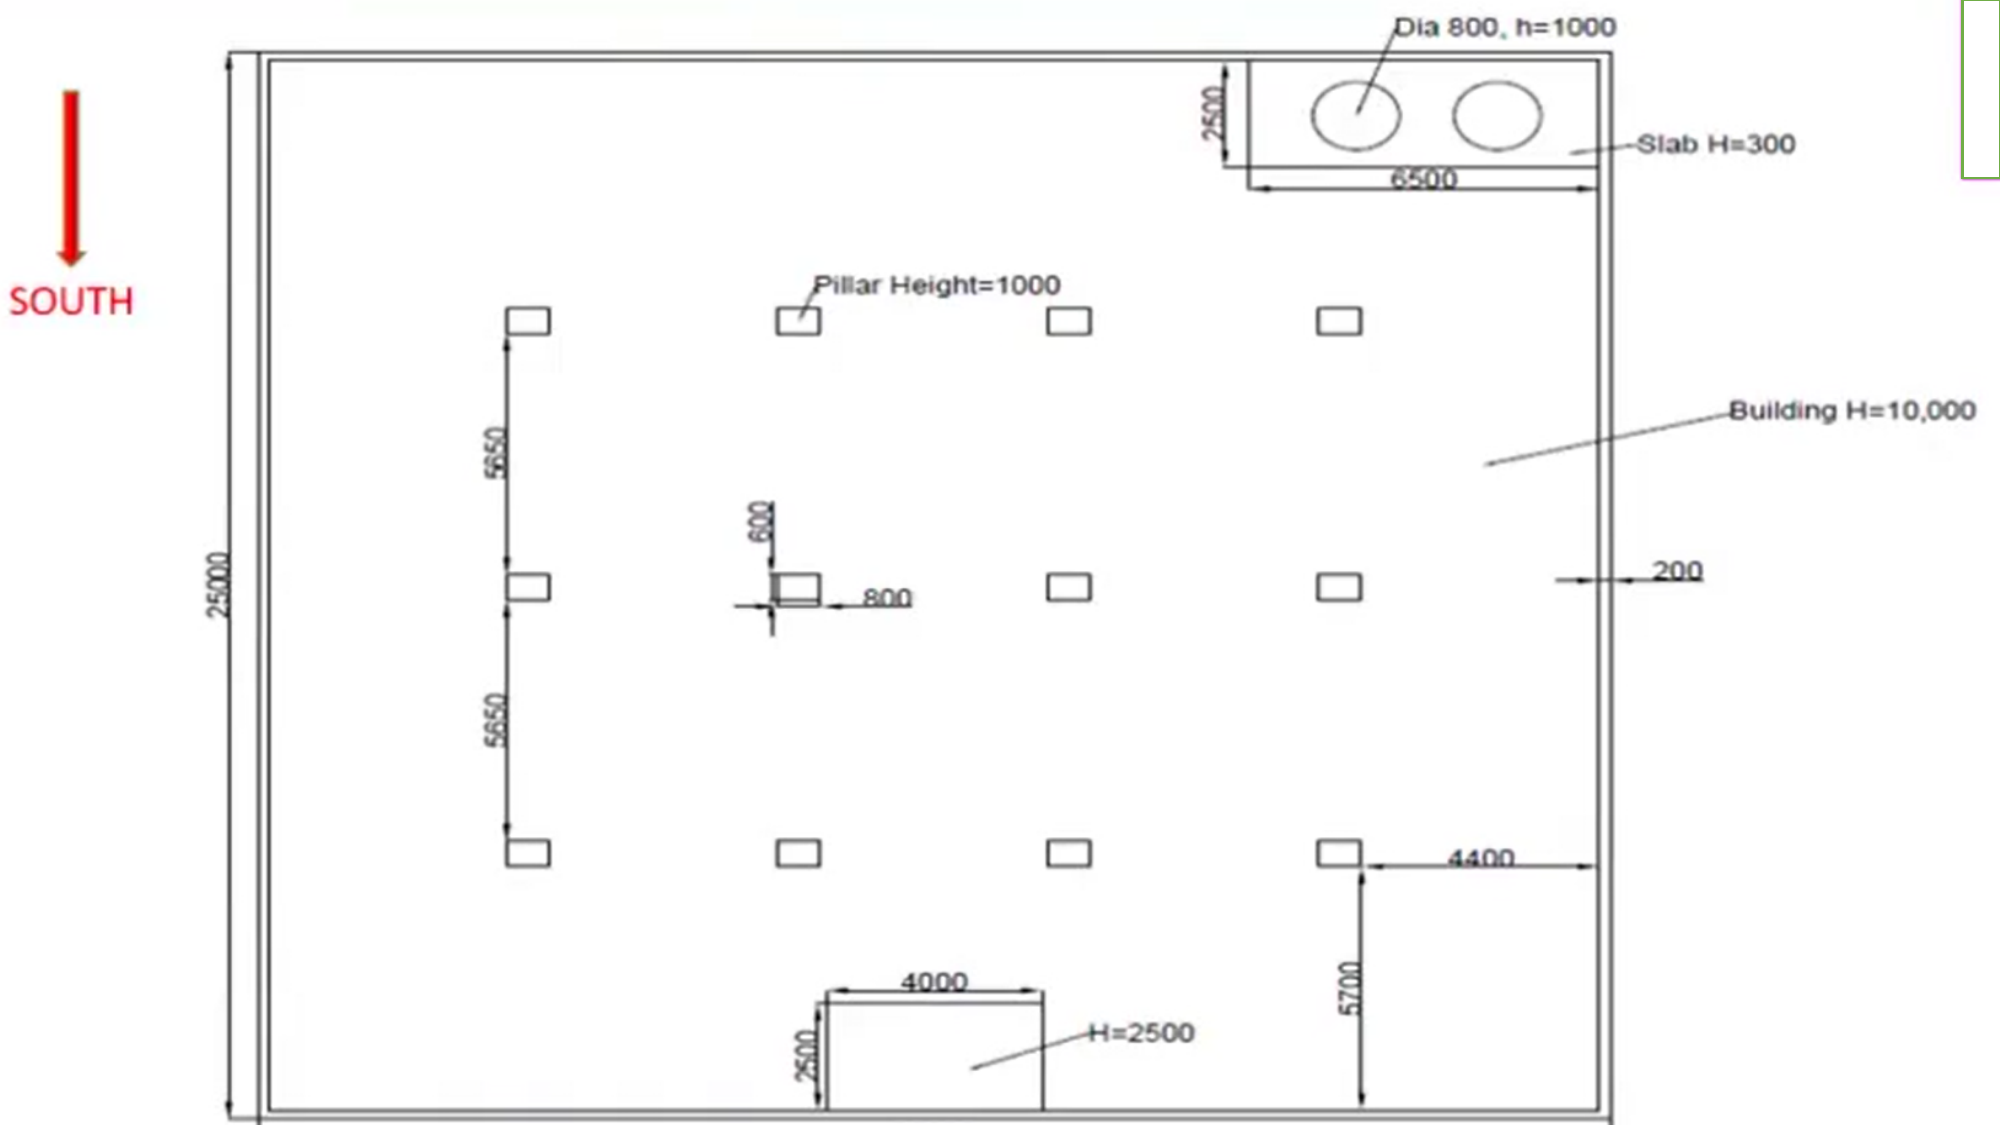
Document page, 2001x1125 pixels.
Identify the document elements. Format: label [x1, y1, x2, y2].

list [0, 0, 2000, 1125]
